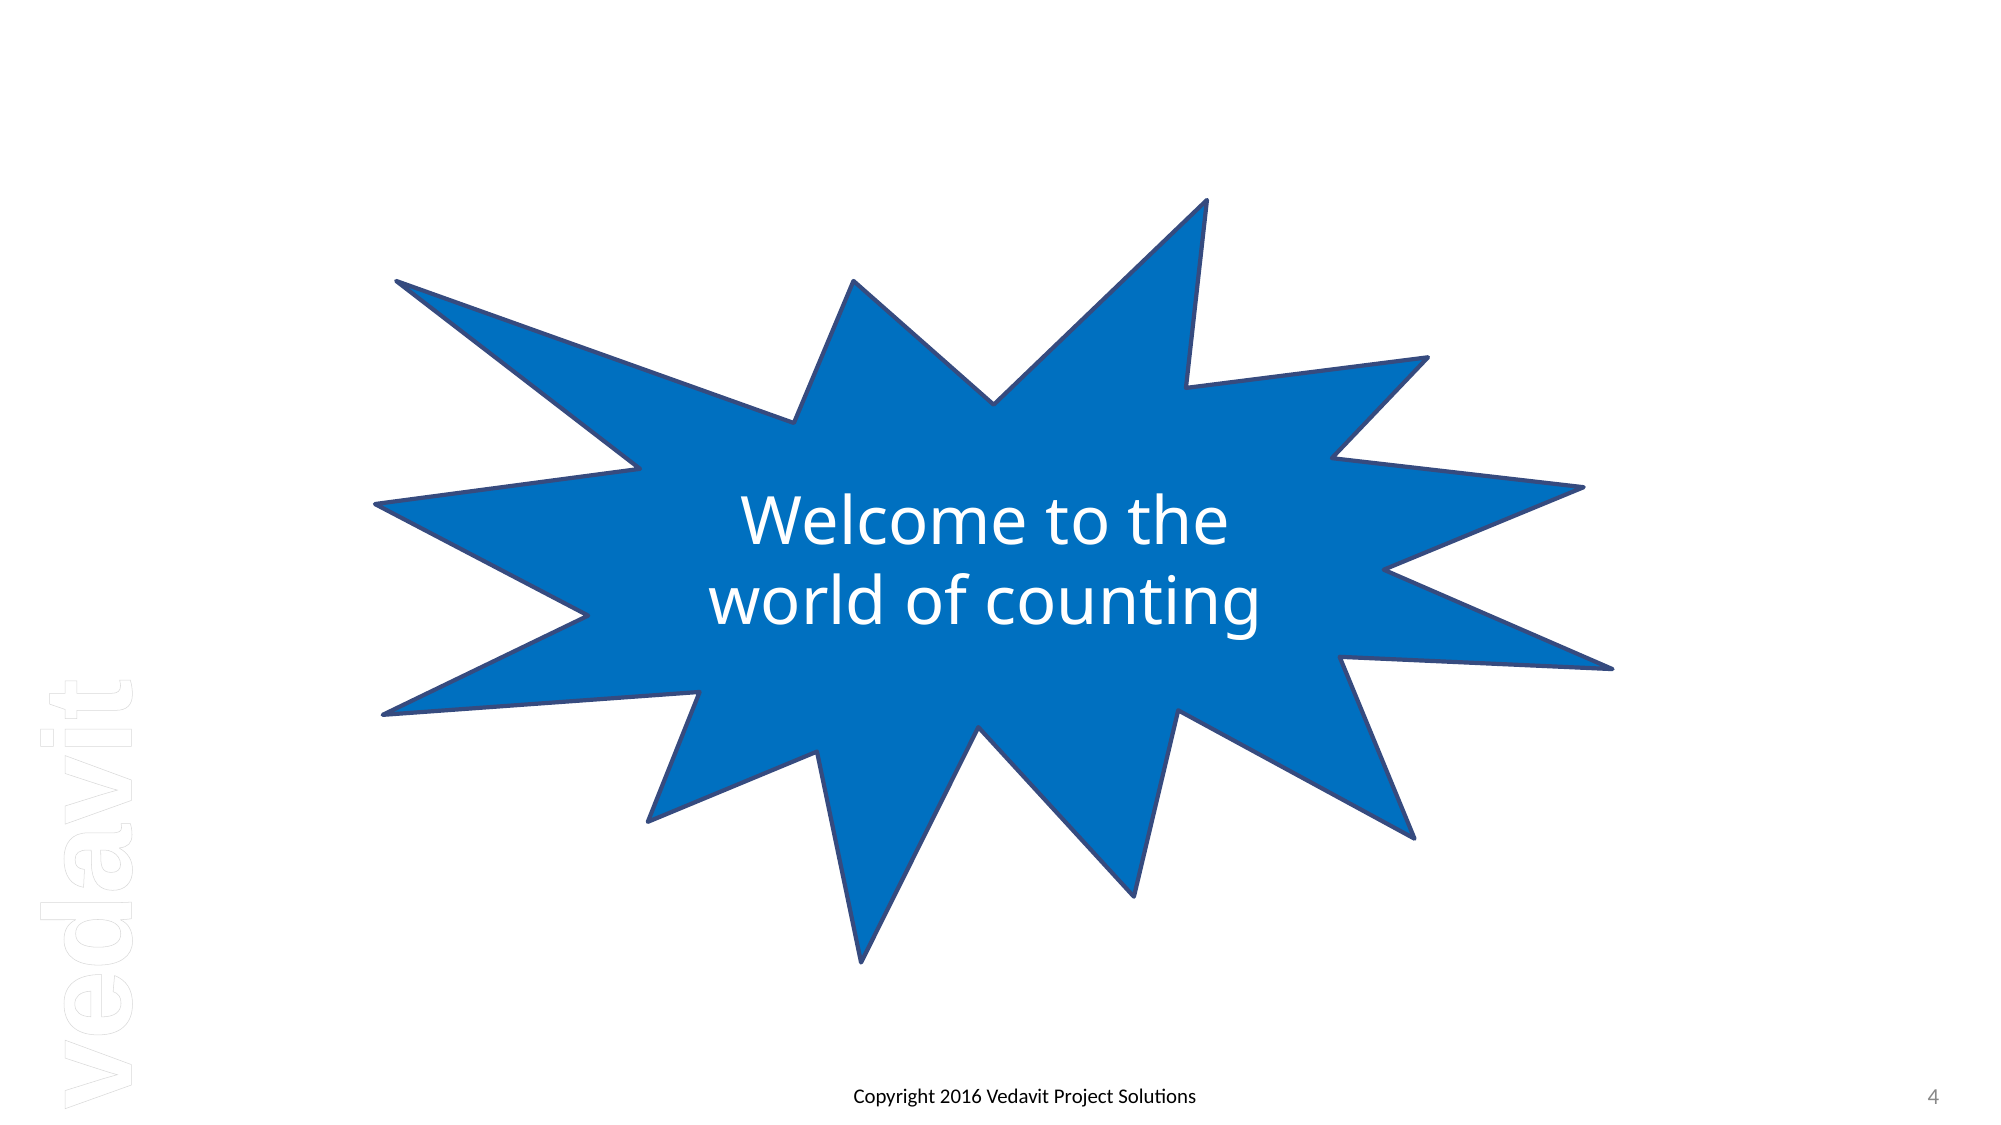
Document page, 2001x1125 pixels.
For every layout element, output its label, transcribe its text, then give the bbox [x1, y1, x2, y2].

text_box Welcome to the world of counting [372, 198, 1615, 965]
slide_number 4 [1866, 1065, 2000, 1125]
